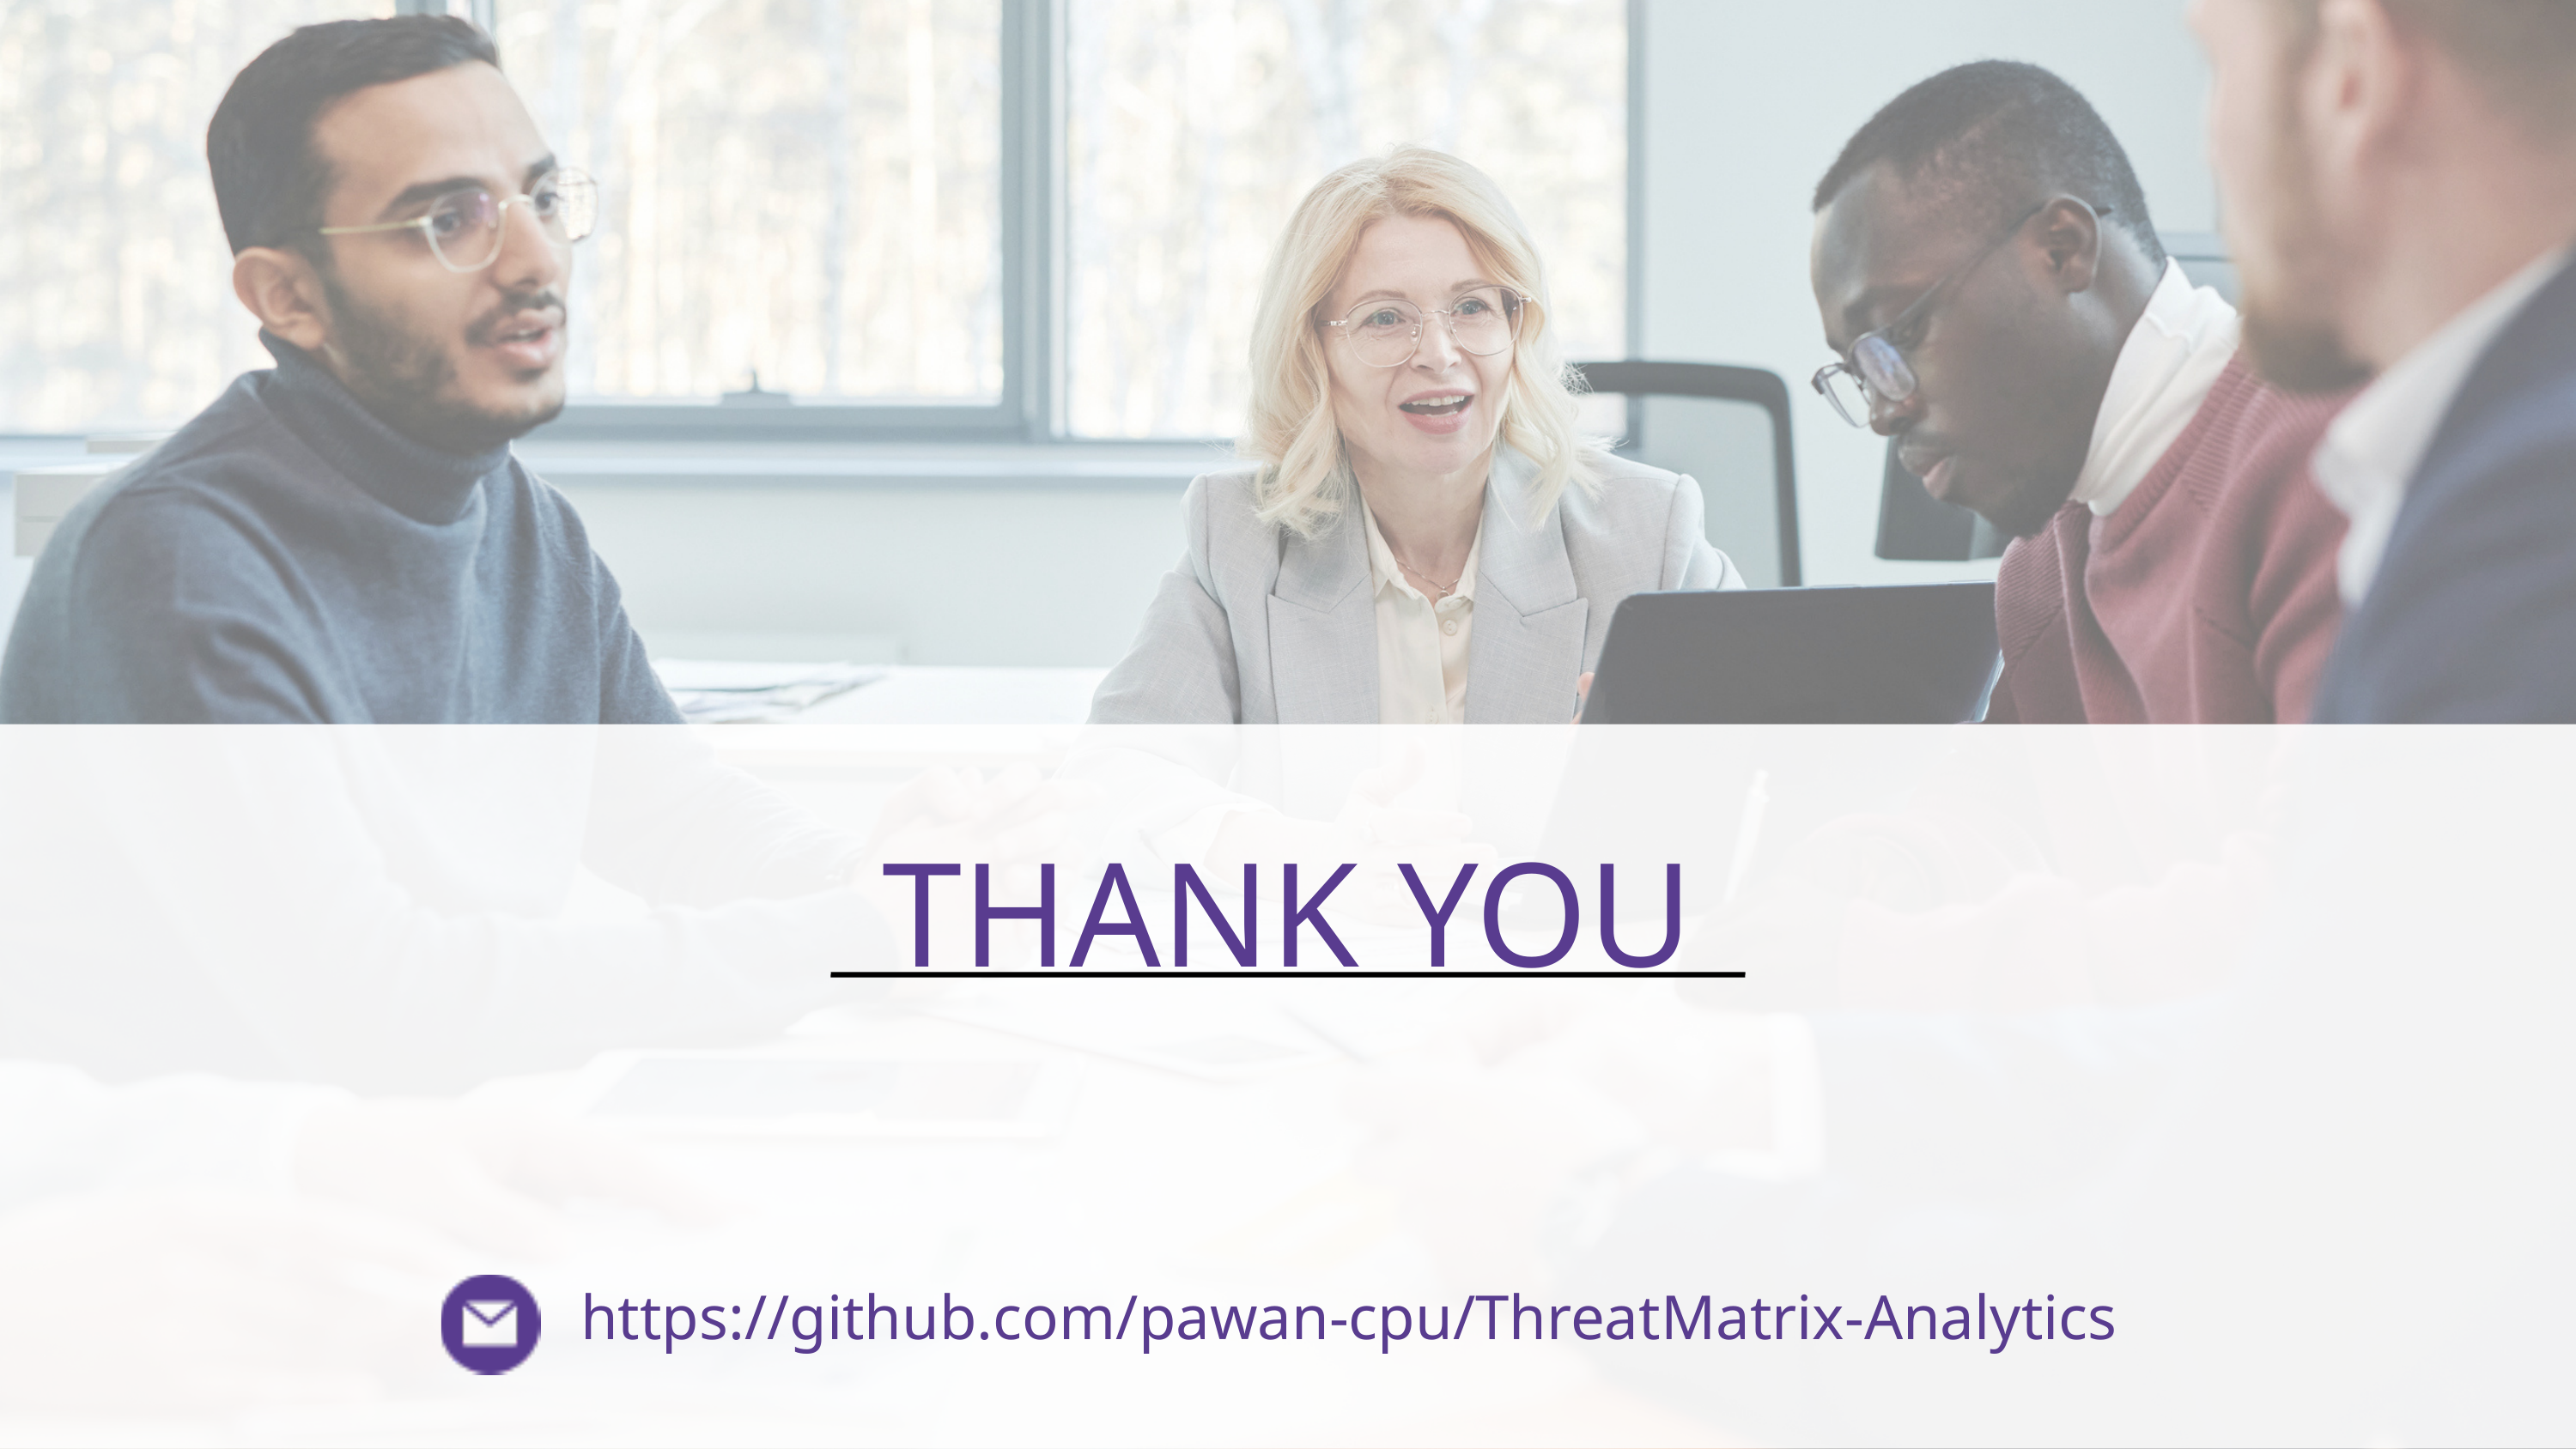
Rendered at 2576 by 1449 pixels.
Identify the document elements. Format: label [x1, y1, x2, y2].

text_box [0, 724, 2576, 1449]
text_box [0, 0, 2576, 722]
